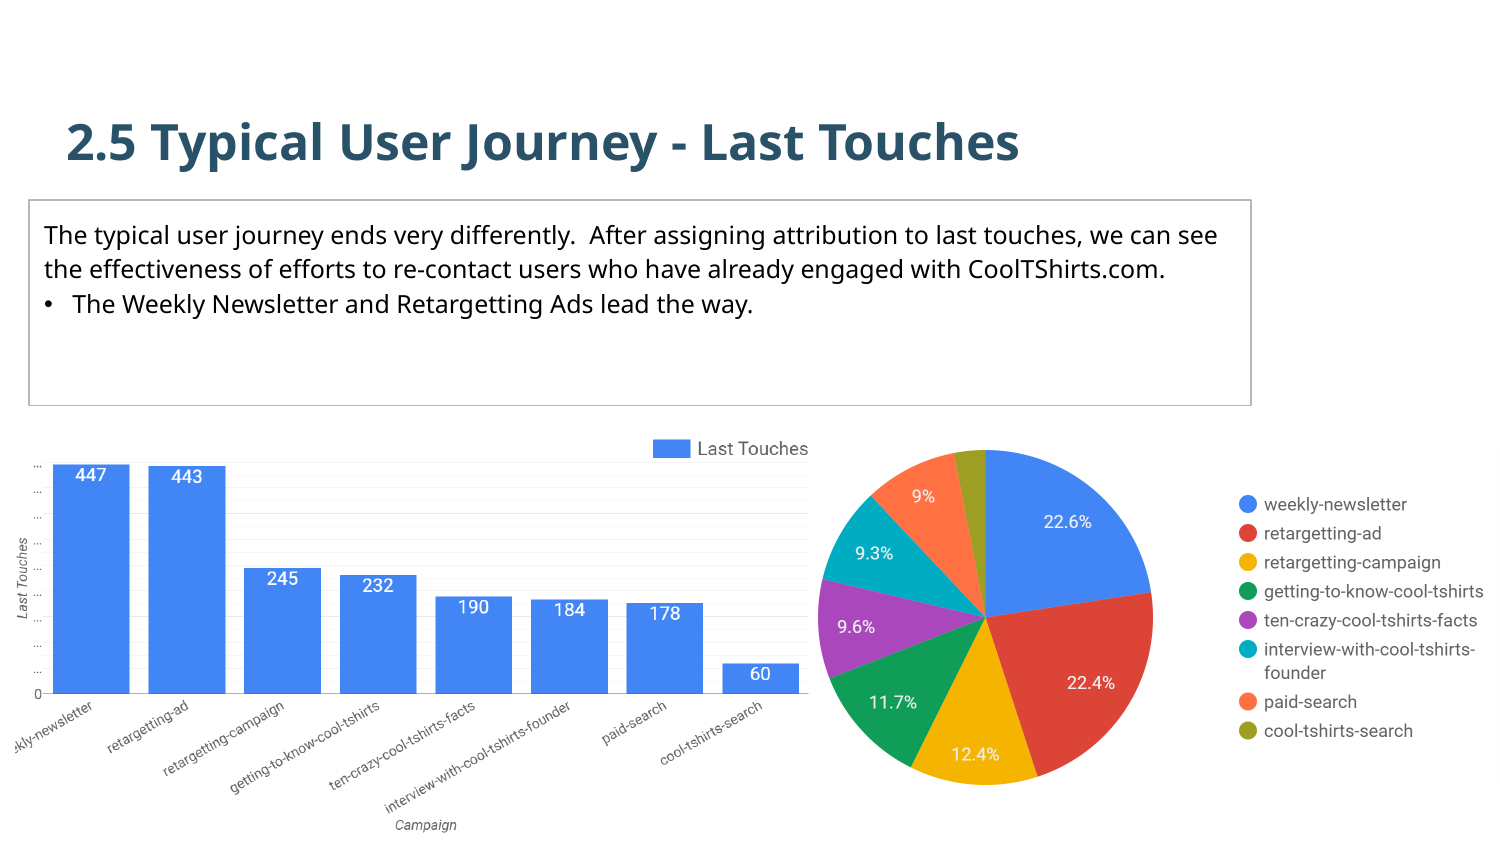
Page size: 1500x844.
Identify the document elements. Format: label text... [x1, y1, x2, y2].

picture [15, 434, 1500, 833]
text_box The typical user journey ends very differently. After assigning attribution to last touches, we can see the effectiveness of efforts to re-contact users who have already engaged with CoolTShirts.com. The Weekly Newsletter and Retargetting Ads lead the way. [29, 200, 1252, 406]
text_box 2.5 Typical User Journey - Last Touches [51, 48, 1449, 186]
